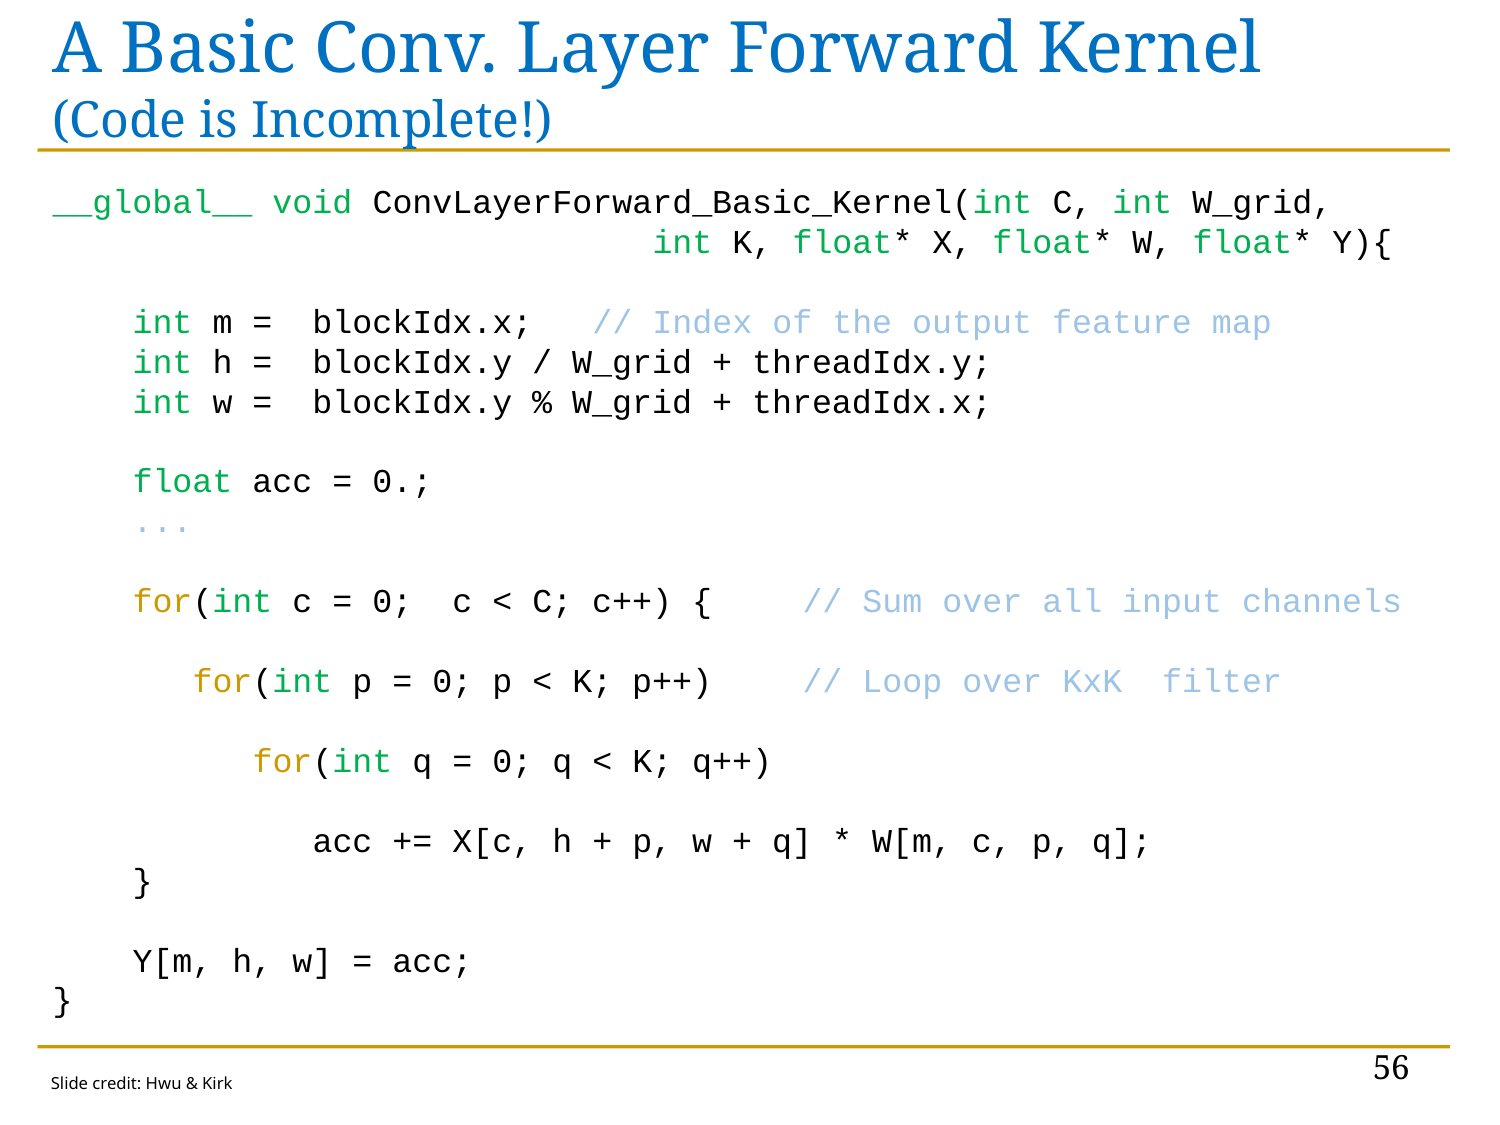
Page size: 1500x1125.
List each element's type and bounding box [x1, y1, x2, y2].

title [37, 0, 1451, 150]
text_box [36, 1065, 248, 1101]
list [37, 172, 1451, 1048]
slide_number [1074, 1023, 1426, 1100]
